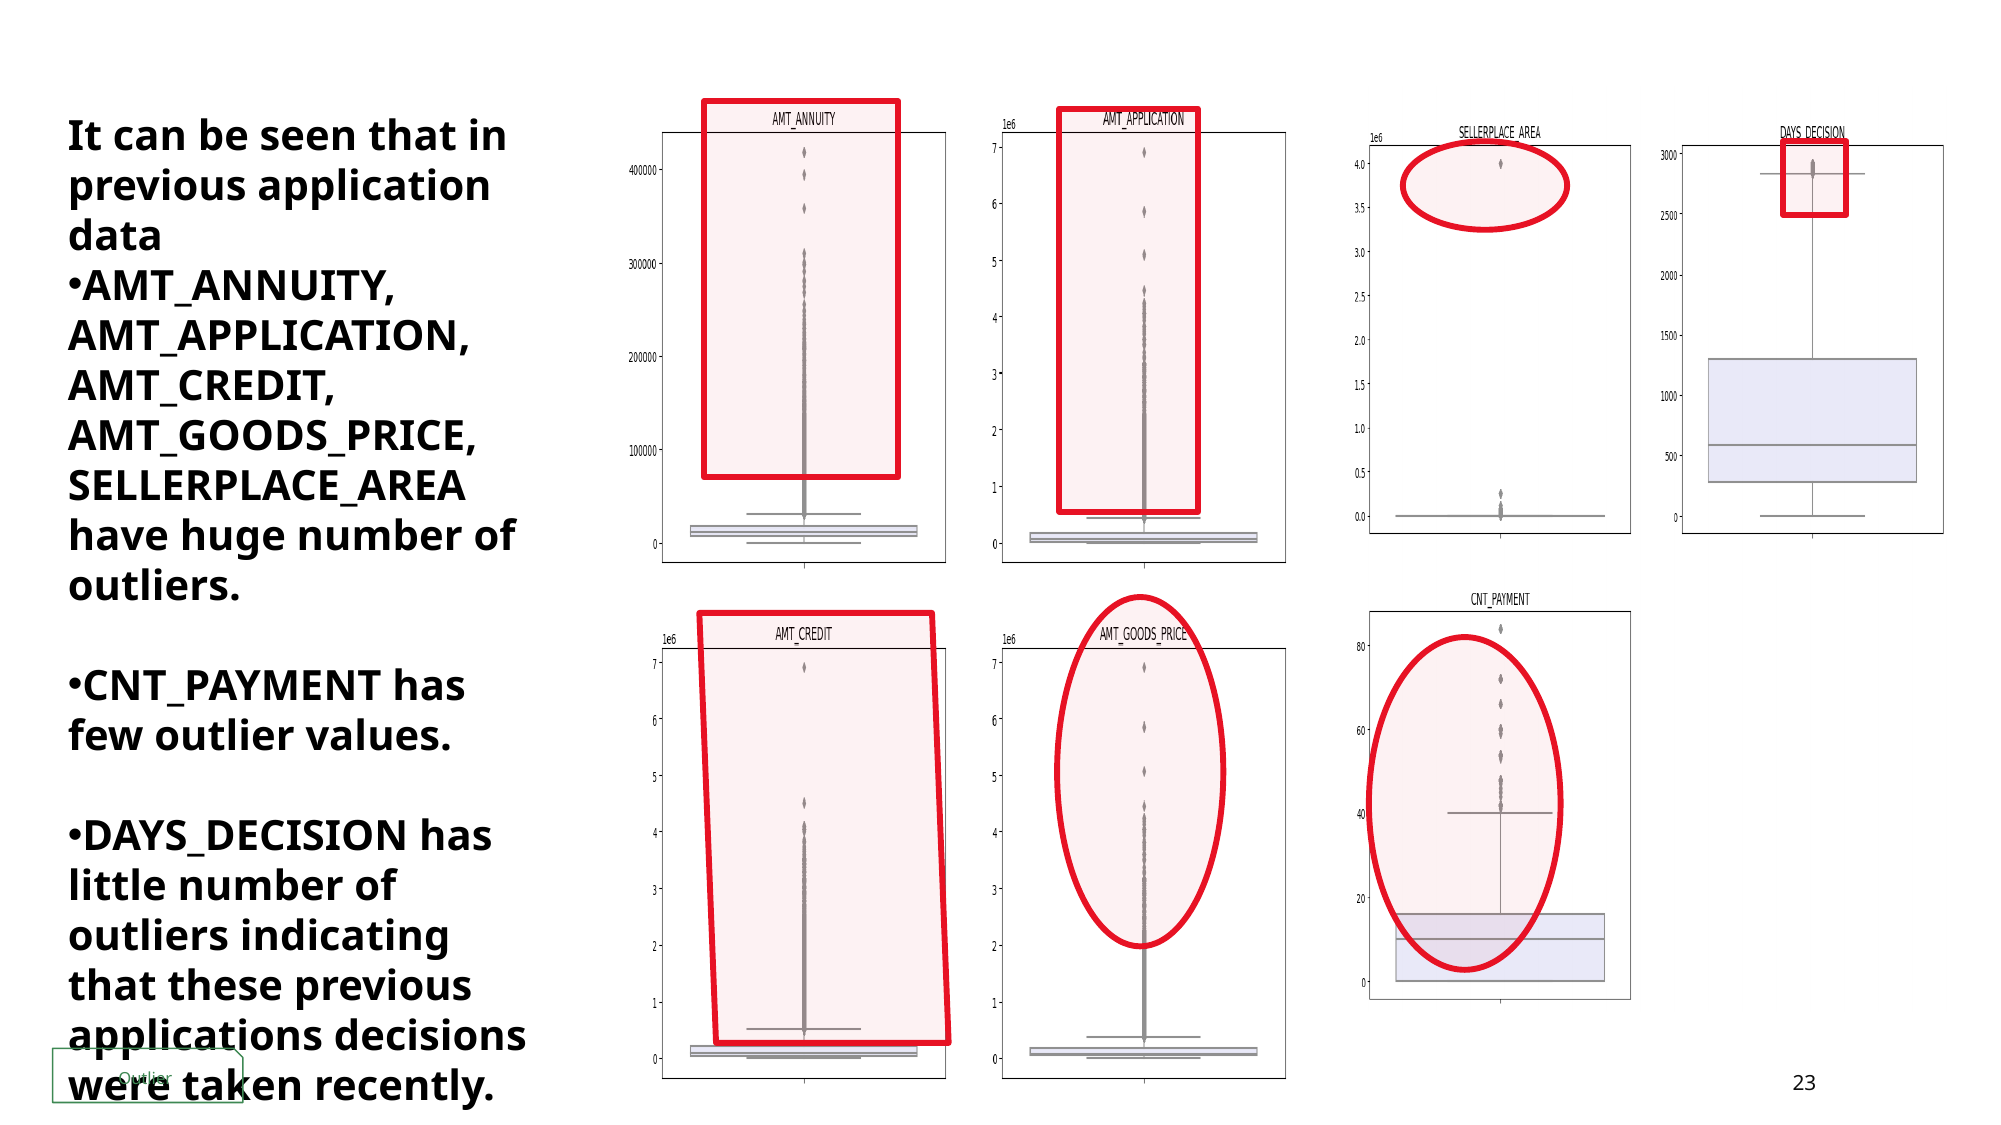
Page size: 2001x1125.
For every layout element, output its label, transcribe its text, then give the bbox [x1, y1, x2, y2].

text_box Outlier [52, 1048, 243, 1103]
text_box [1334, 86, 1948, 1012]
text_box It can be seen that in previous application data AMT_ANNUITY, AMT_APPLICATION, AMT_CREDIT, AMT_GOODS_PRICE, SELLERPLACE_AREA have huge number of outliers. CNT_PAYMENT has few outlier values. DAYS_DECISION has little number of outliers indicating that these previous applications decisions were taken recently. [53, 101, 563, 1125]
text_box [622, 100, 1290, 1125]
slide_number 23 [1777, 1061, 1938, 1107]
